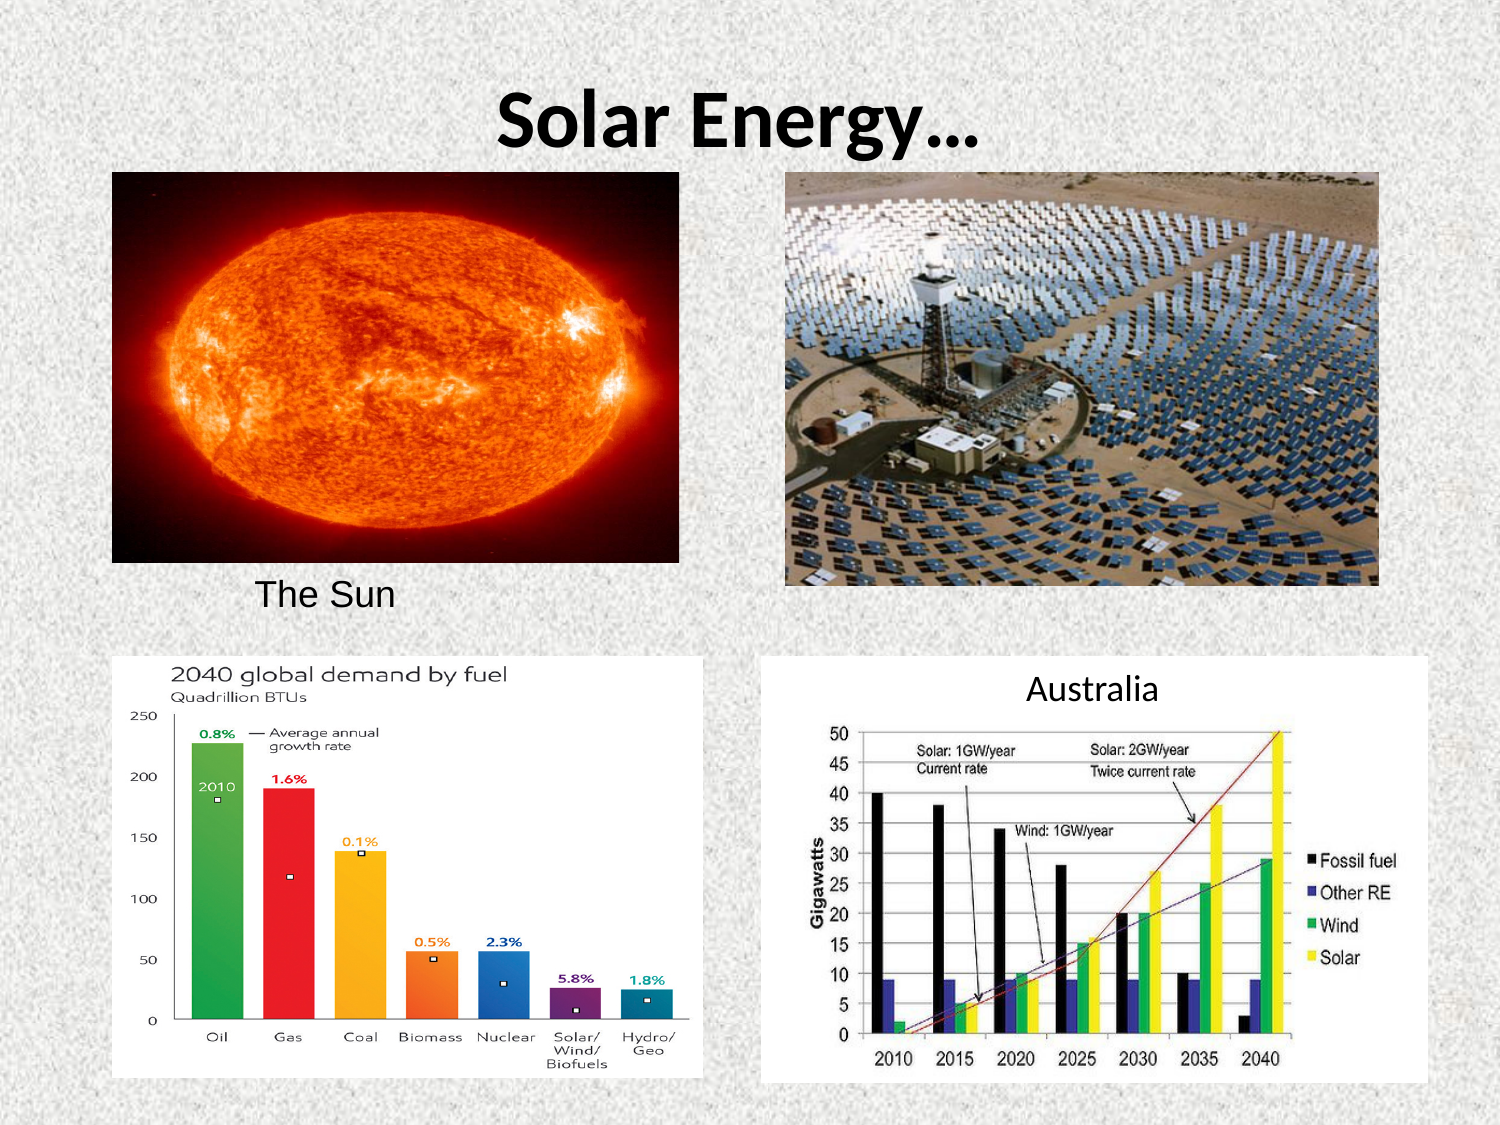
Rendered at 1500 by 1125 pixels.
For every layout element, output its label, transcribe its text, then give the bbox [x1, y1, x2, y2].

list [785, 172, 1379, 586]
text_box The Sun [112, 570, 538, 623]
picture [0, 0, 1500, 1125]
text_box Solar Energy… [64, 42, 1415, 186]
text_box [761, 656, 1429, 1083]
